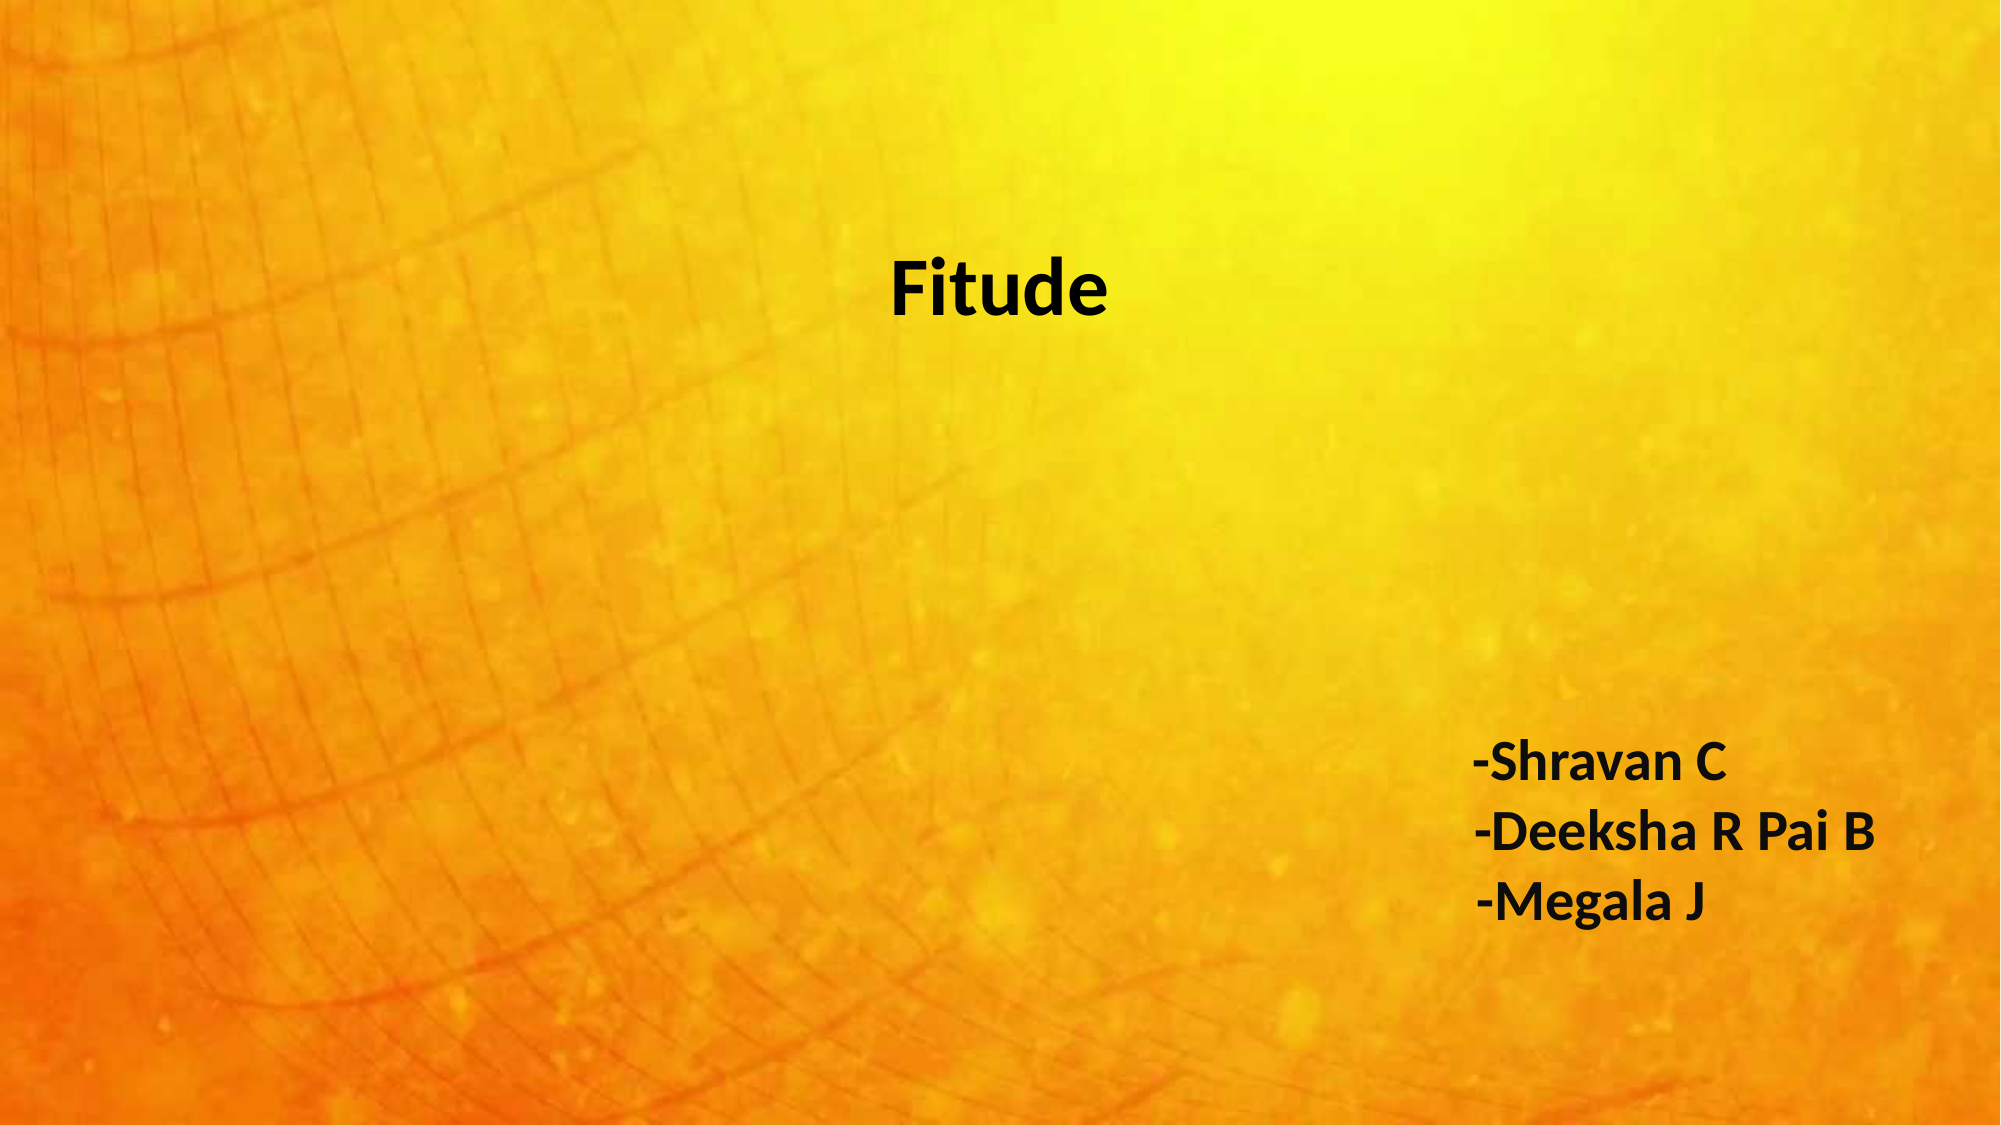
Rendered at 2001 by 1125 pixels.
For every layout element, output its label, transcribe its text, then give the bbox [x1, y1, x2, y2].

picture [0, 0, 2001, 1125]
text_box Fitude [0, 124, 2000, 340]
text_box -Shravan C -Deeksha R Pai B -Megala J [0, 575, 2000, 1125]
